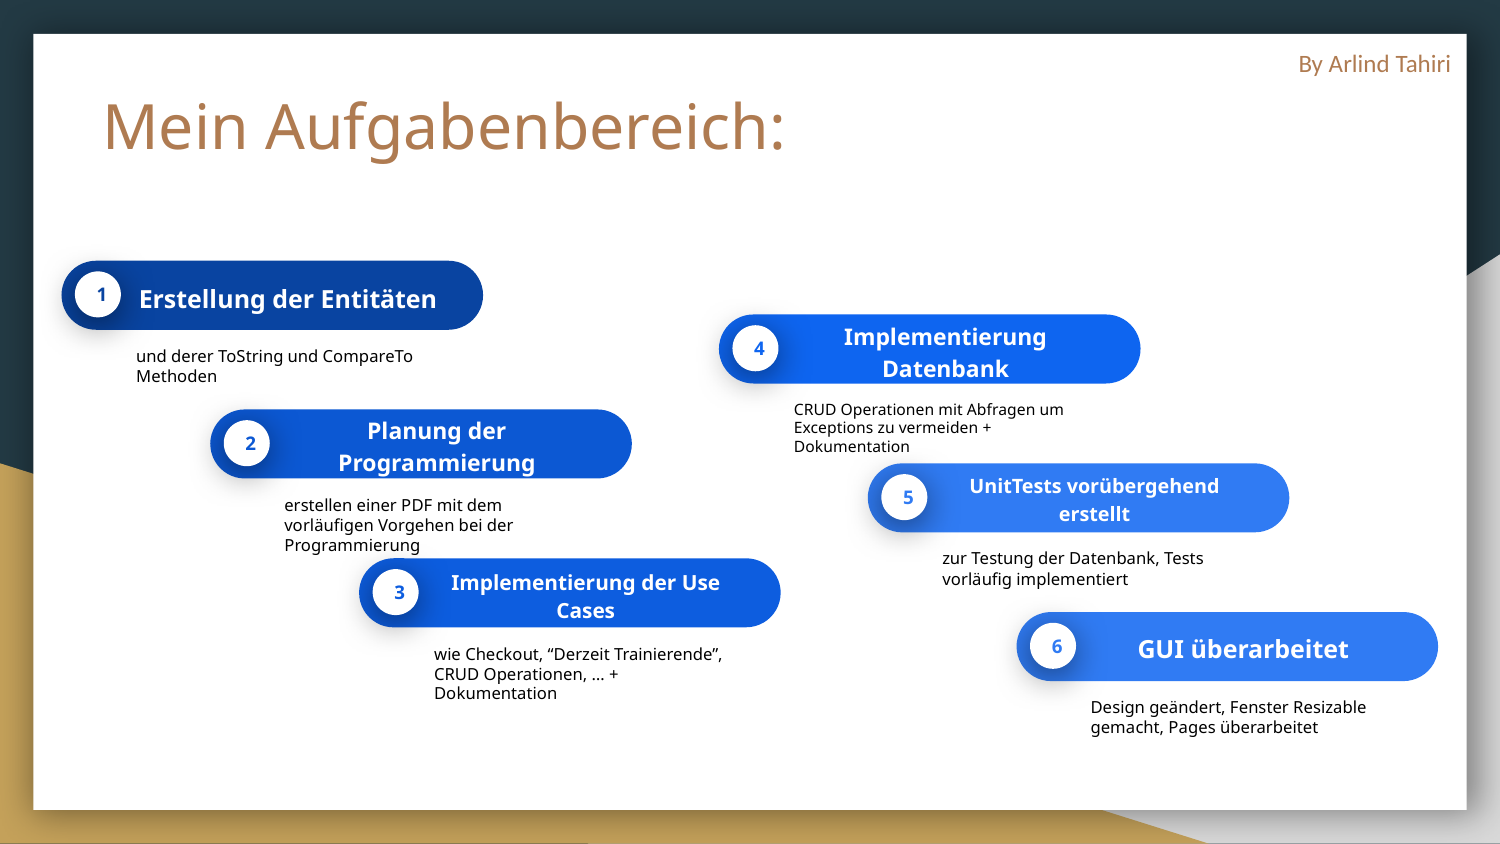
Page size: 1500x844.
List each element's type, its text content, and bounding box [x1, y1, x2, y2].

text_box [93, 129, 467, 480]
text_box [391, 427, 764, 778]
title Mein Aufgabenbereich: [87, 72, 1319, 229]
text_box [900, 542, 1043, 684]
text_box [1127, 332, 1274, 480]
text_box By Arlind Tahiri [1283, 32, 1467, 93]
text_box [1048, 481, 1422, 832]
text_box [751, 183, 1124, 534]
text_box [242, 278, 616, 630]
